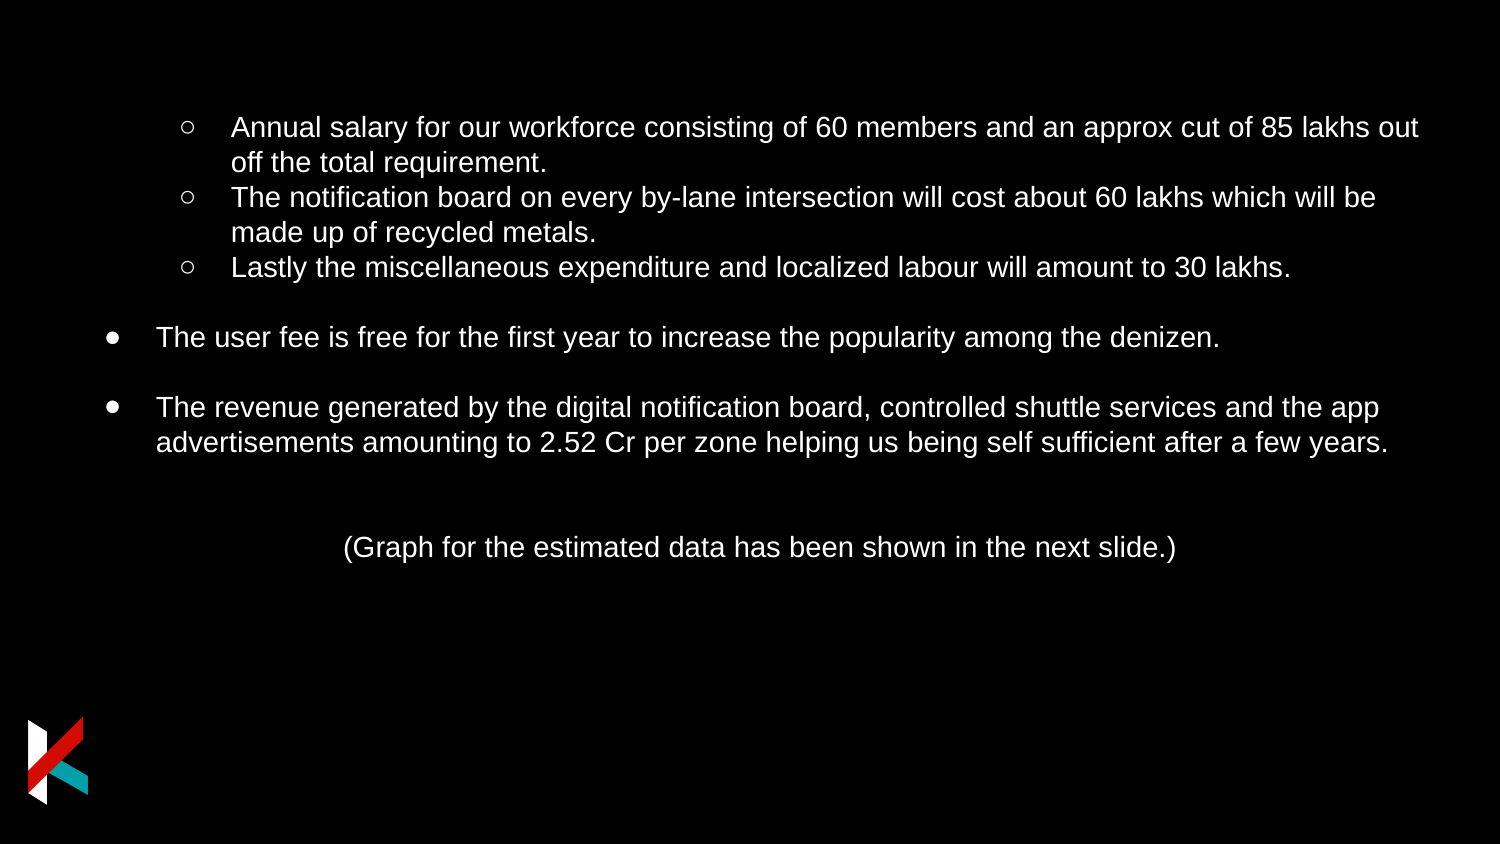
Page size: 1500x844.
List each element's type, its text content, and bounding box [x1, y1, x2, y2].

picture [28, 716, 88, 805]
text_box Annual salary for our workforce consisting of 60 members and an approx cut of 85 lakhs out off the total requirement. The notification board on every by-lane intersection will cost about 60 lakhs which will be made up of recycled metals. Lastly the miscellaneous expenditure and localized labour will amount to 30 lakhs. The user fee is free for the first year to increase the popularity among the denizen. The revenue generated by the digital notification board, controlled shuttle services and the app advertisements amounting to 2.52 Cr per zone helping us being self sufficient after a few years. (Graph for the estimated data has been shown in the next slide.) [65, 23, 1455, 578]
